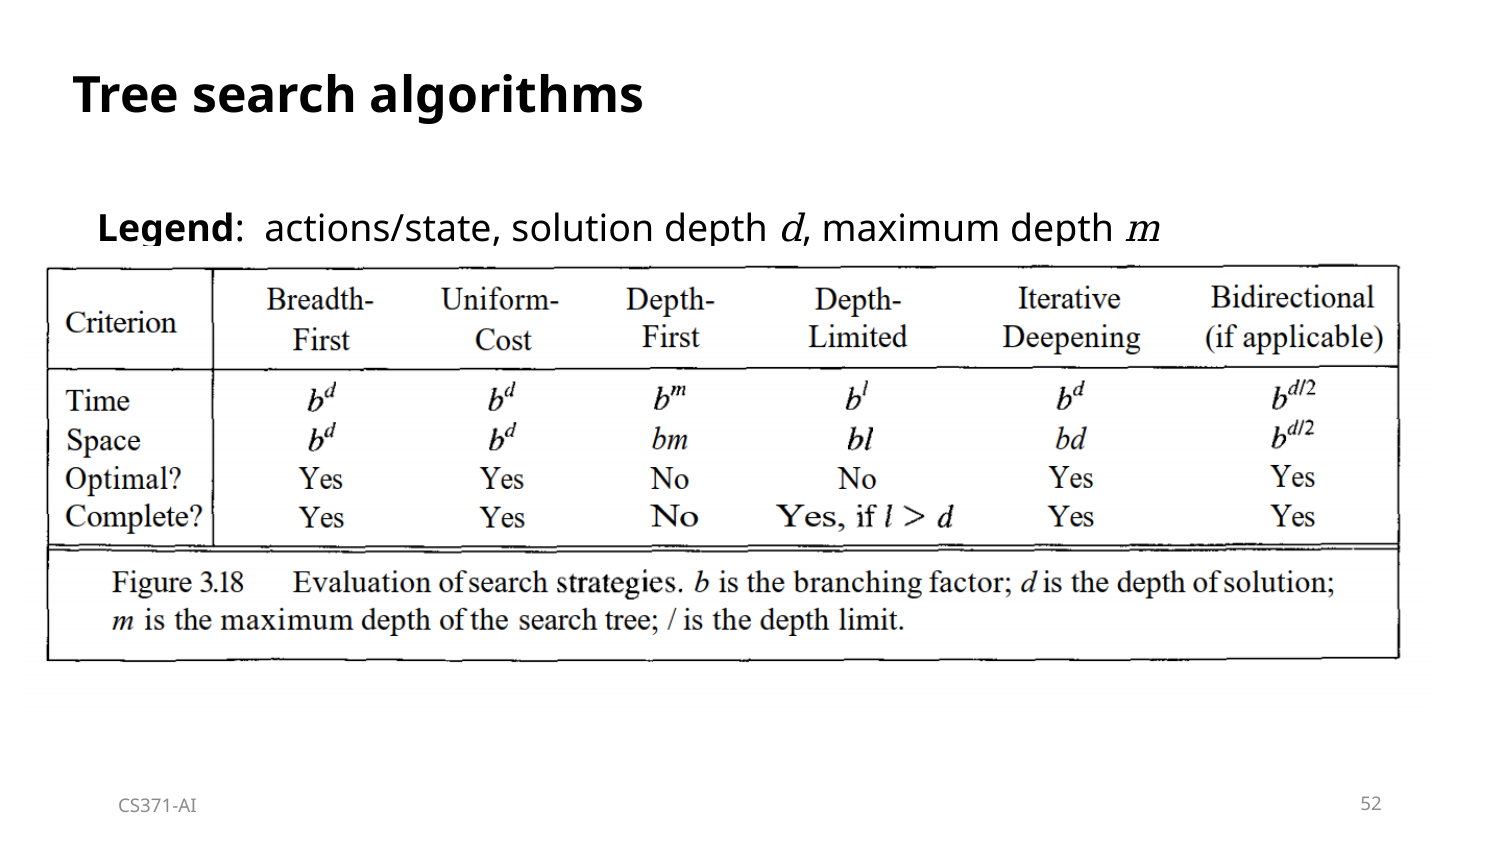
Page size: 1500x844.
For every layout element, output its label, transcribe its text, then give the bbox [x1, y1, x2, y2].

slide_number 52 [1059, 782, 1397, 827]
text_box Tree search algorithms [57, 61, 905, 163]
picture [23, 246, 1431, 709]
slide_number CS371-AI [103, 782, 441, 827]
